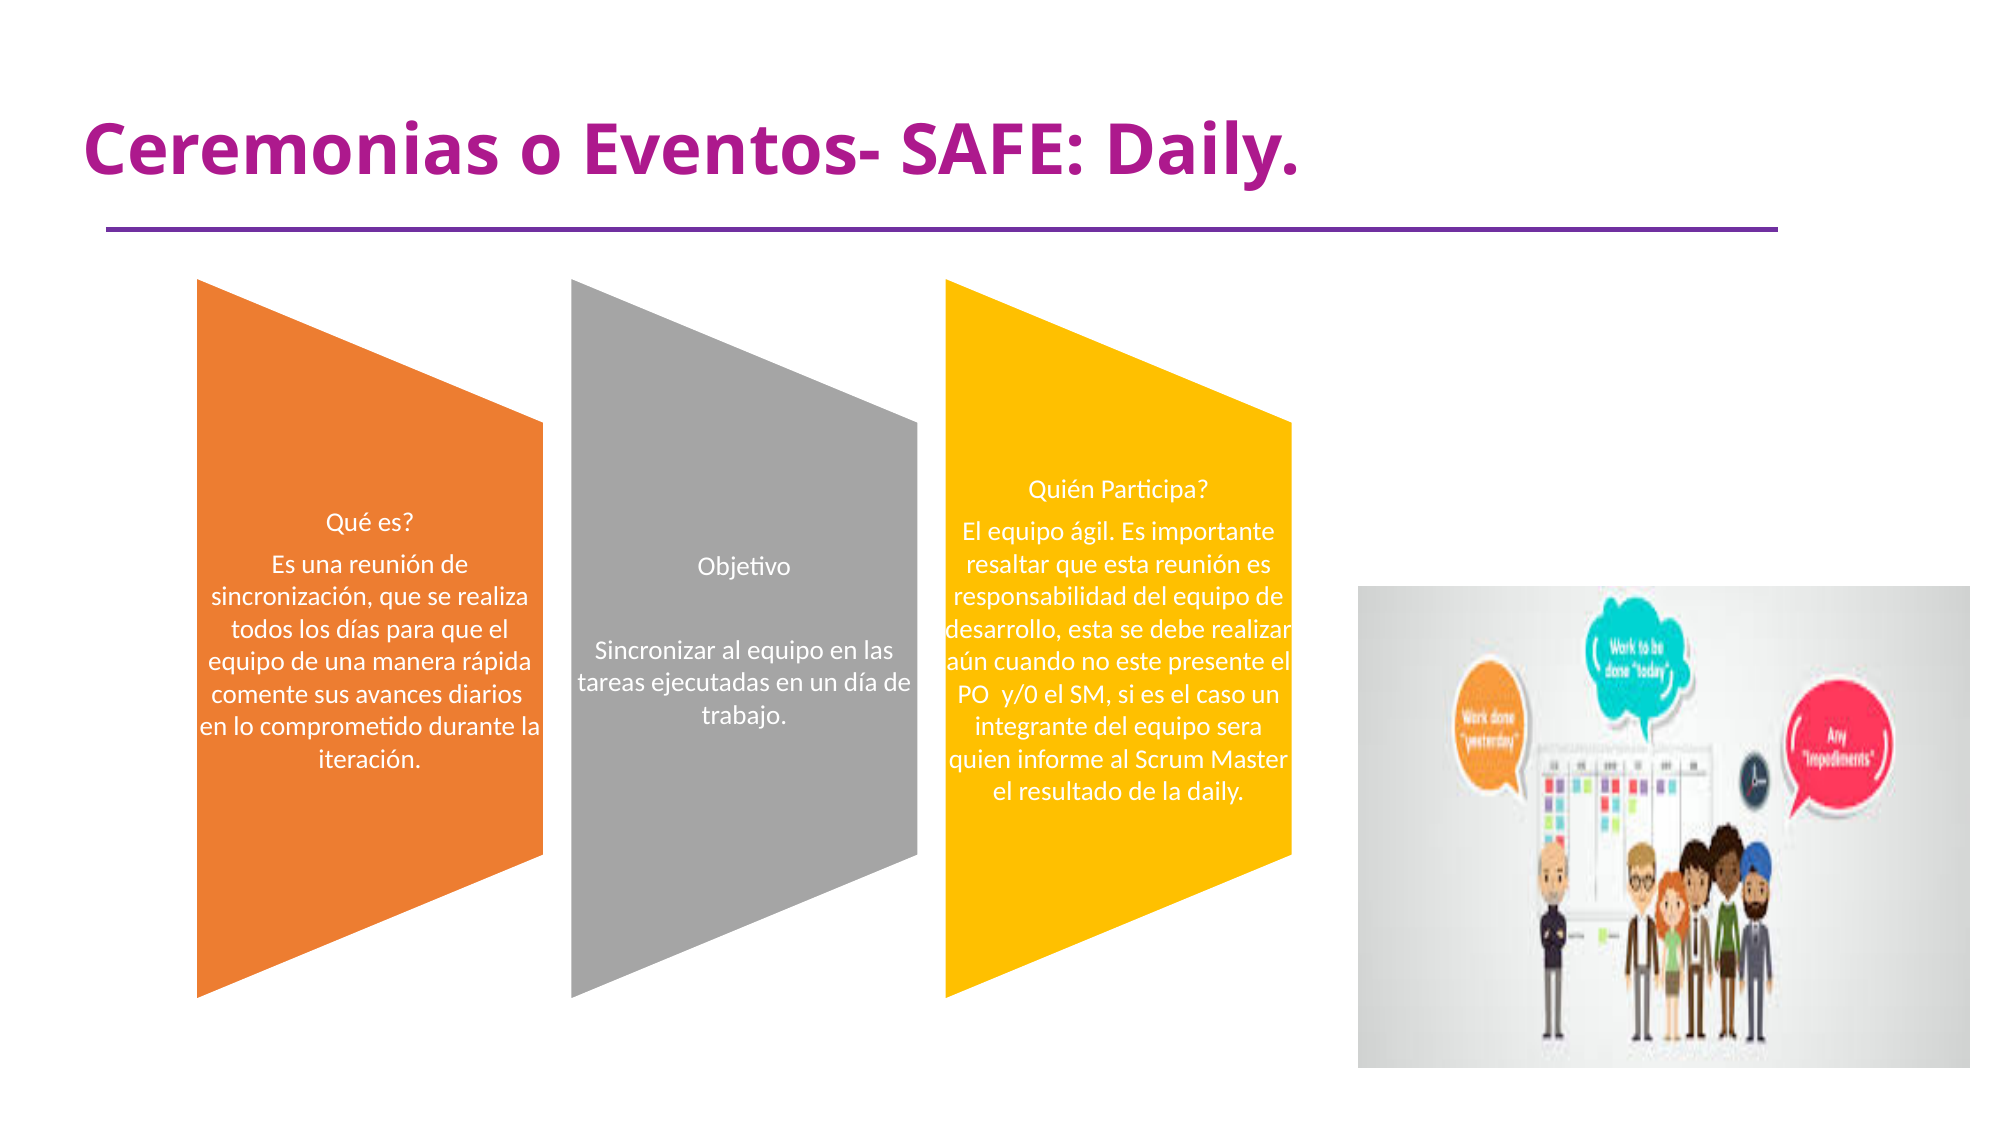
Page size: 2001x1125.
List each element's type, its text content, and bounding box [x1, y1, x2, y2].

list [1358, 586, 1970, 1068]
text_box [195, 277, 1293, 1000]
text_box Ceremonias o Eventos- SAFE: Daily. [67, 105, 1817, 198]
